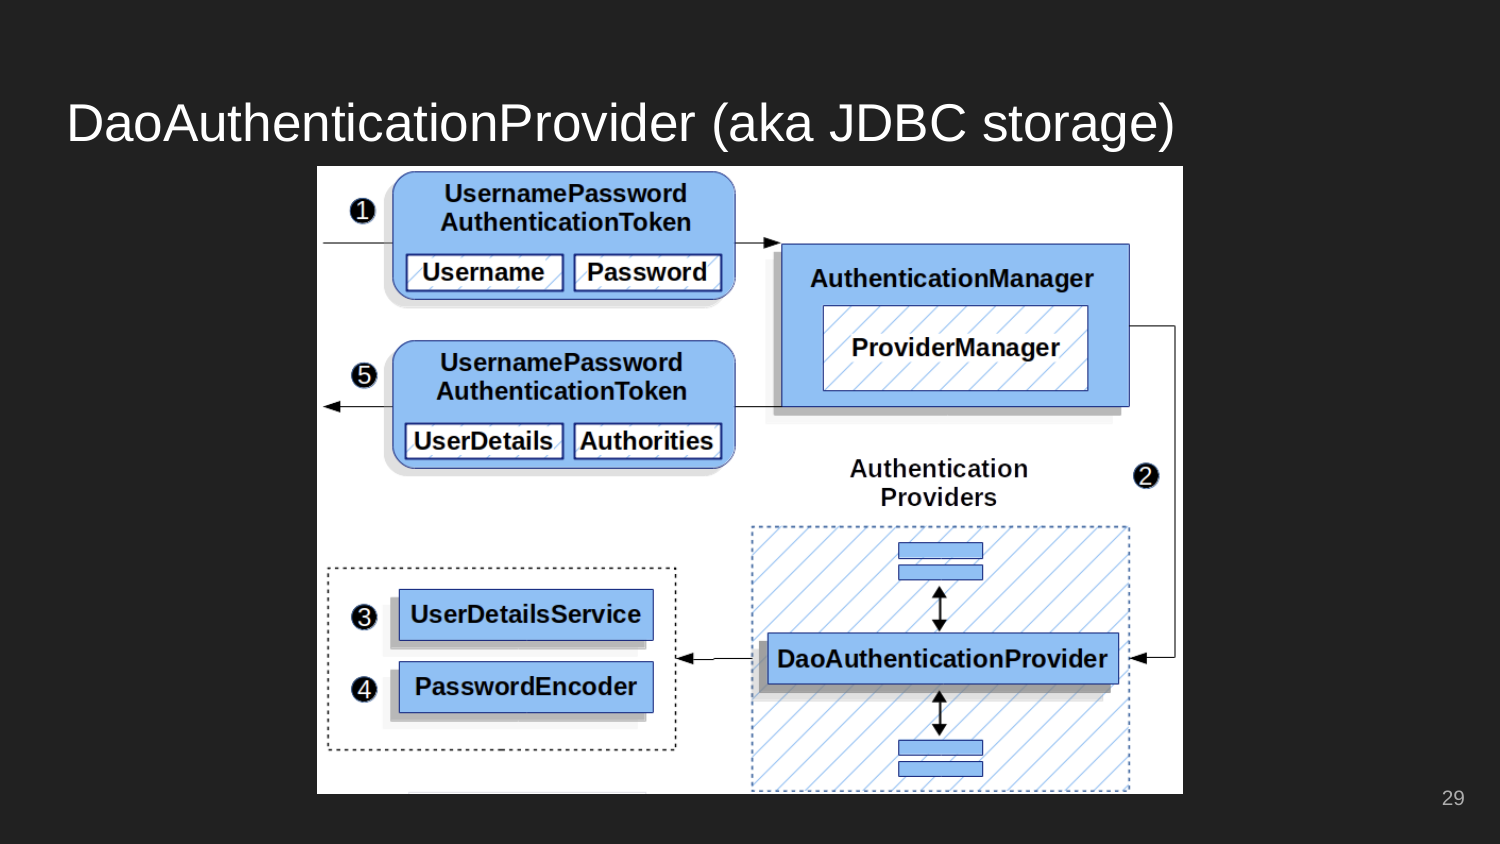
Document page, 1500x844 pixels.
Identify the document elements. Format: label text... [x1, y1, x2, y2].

picture [317, 166, 1183, 794]
title DaoAuthenticationProvider (aka JDBC storage) [51, 72, 1449, 167]
slide_number ‹#› [1389, 764, 1480, 830]
